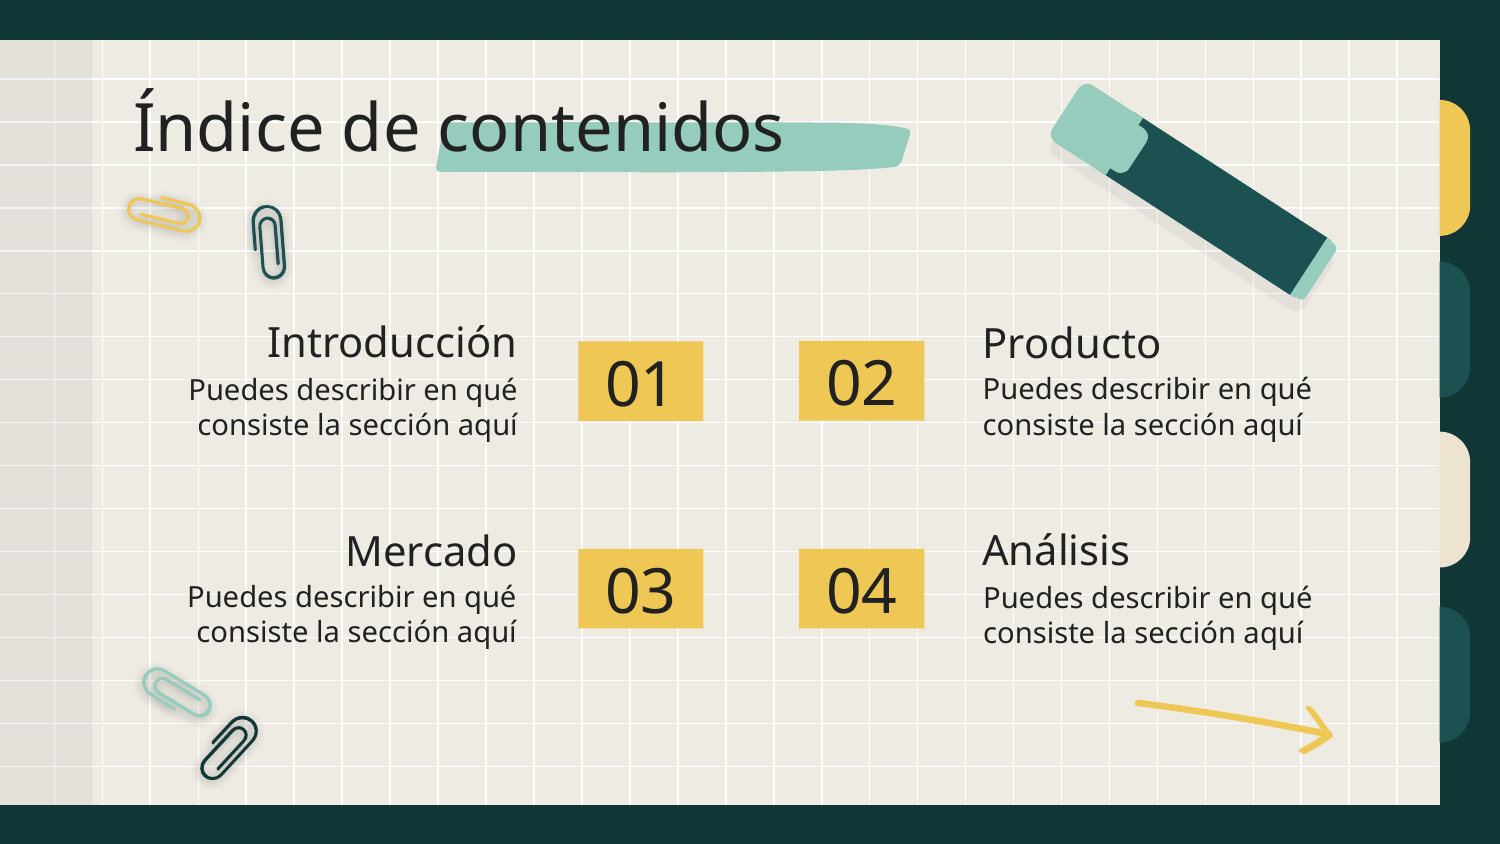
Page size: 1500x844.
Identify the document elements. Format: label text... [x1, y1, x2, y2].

subtitle Análisis [967, 523, 1347, 590]
title 03 [578, 548, 704, 629]
subtitle Puedes describir en qué consiste la sección aquí [152, 590, 532, 679]
subtitle Puedes describir en qué consiste la sección aquí [153, 356, 534, 472]
subtitle Puedes describir en qué consiste la sección aquí [968, 564, 1348, 680]
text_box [1298, 750, 1313, 754]
title Índice de contenidos [118, 69, 1382, 164]
text_box [436, 164, 900, 173]
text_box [125, 195, 287, 281]
subtitle Introducción [152, 314, 533, 381]
title 02 [799, 341, 925, 421]
subtitle Mercado [152, 523, 533, 590]
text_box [1132, 694, 1336, 743]
title 04 [799, 548, 925, 629]
subtitle Puedes describir en qué consiste la sección aquí [967, 382, 1347, 472]
title 01 [578, 341, 704, 421]
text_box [1045, 83, 1338, 316]
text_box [141, 667, 259, 781]
subtitle Producto [967, 315, 1347, 382]
